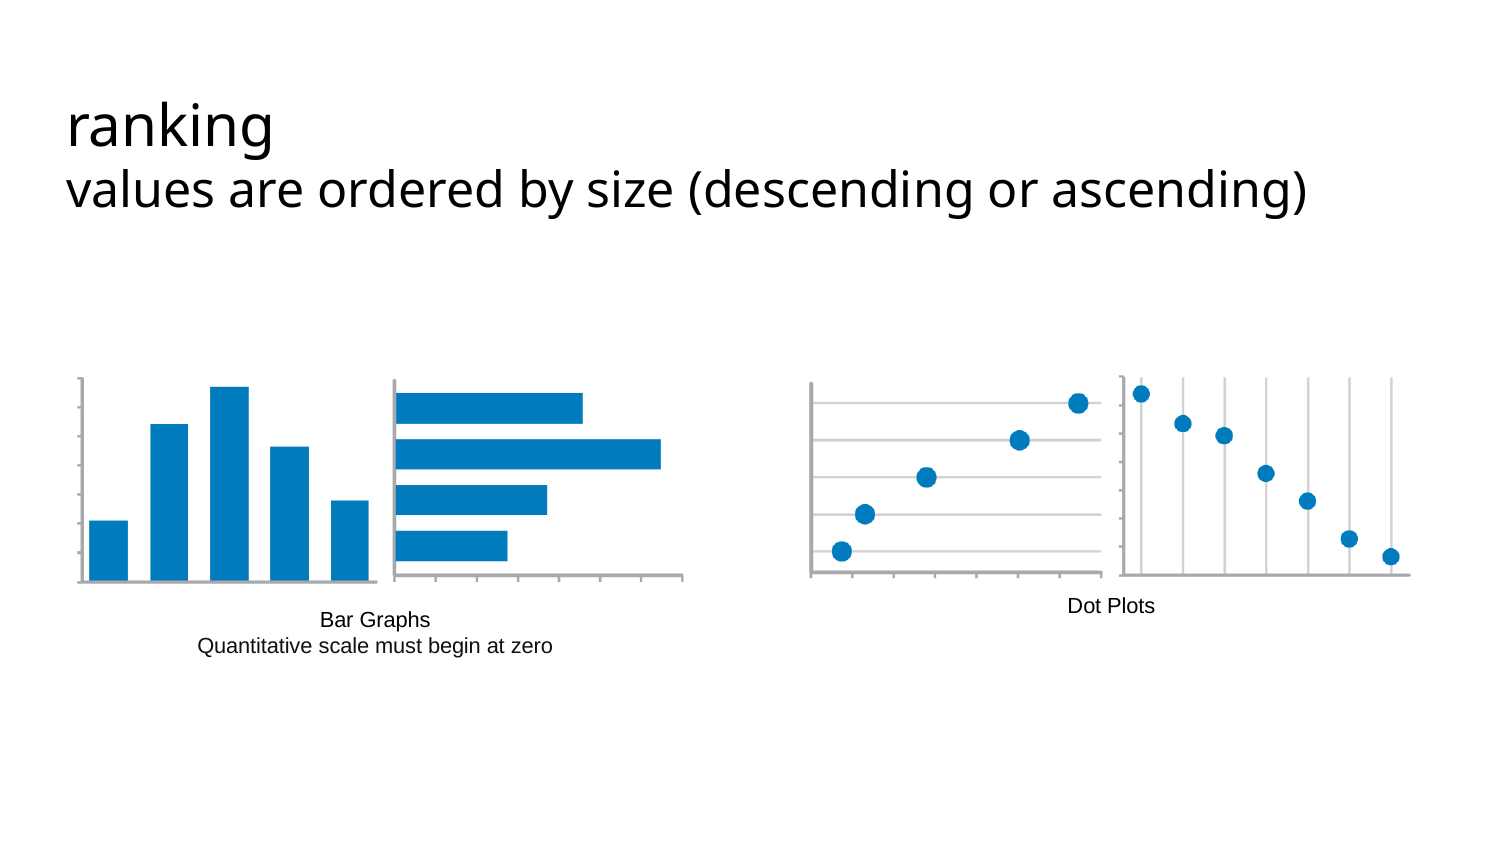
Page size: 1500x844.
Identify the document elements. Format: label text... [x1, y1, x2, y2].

text_box Bar Graphs Quantitative scale must begin at zero [66, 598, 684, 666]
picture [1111, 368, 1414, 585]
title ranking values are ordered by size (descending or ascending) [51, 72, 1449, 167]
text_box Dot Plots [802, 587, 1420, 625]
picture [380, 371, 695, 590]
picture [797, 368, 1108, 585]
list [66, 368, 382, 590]
